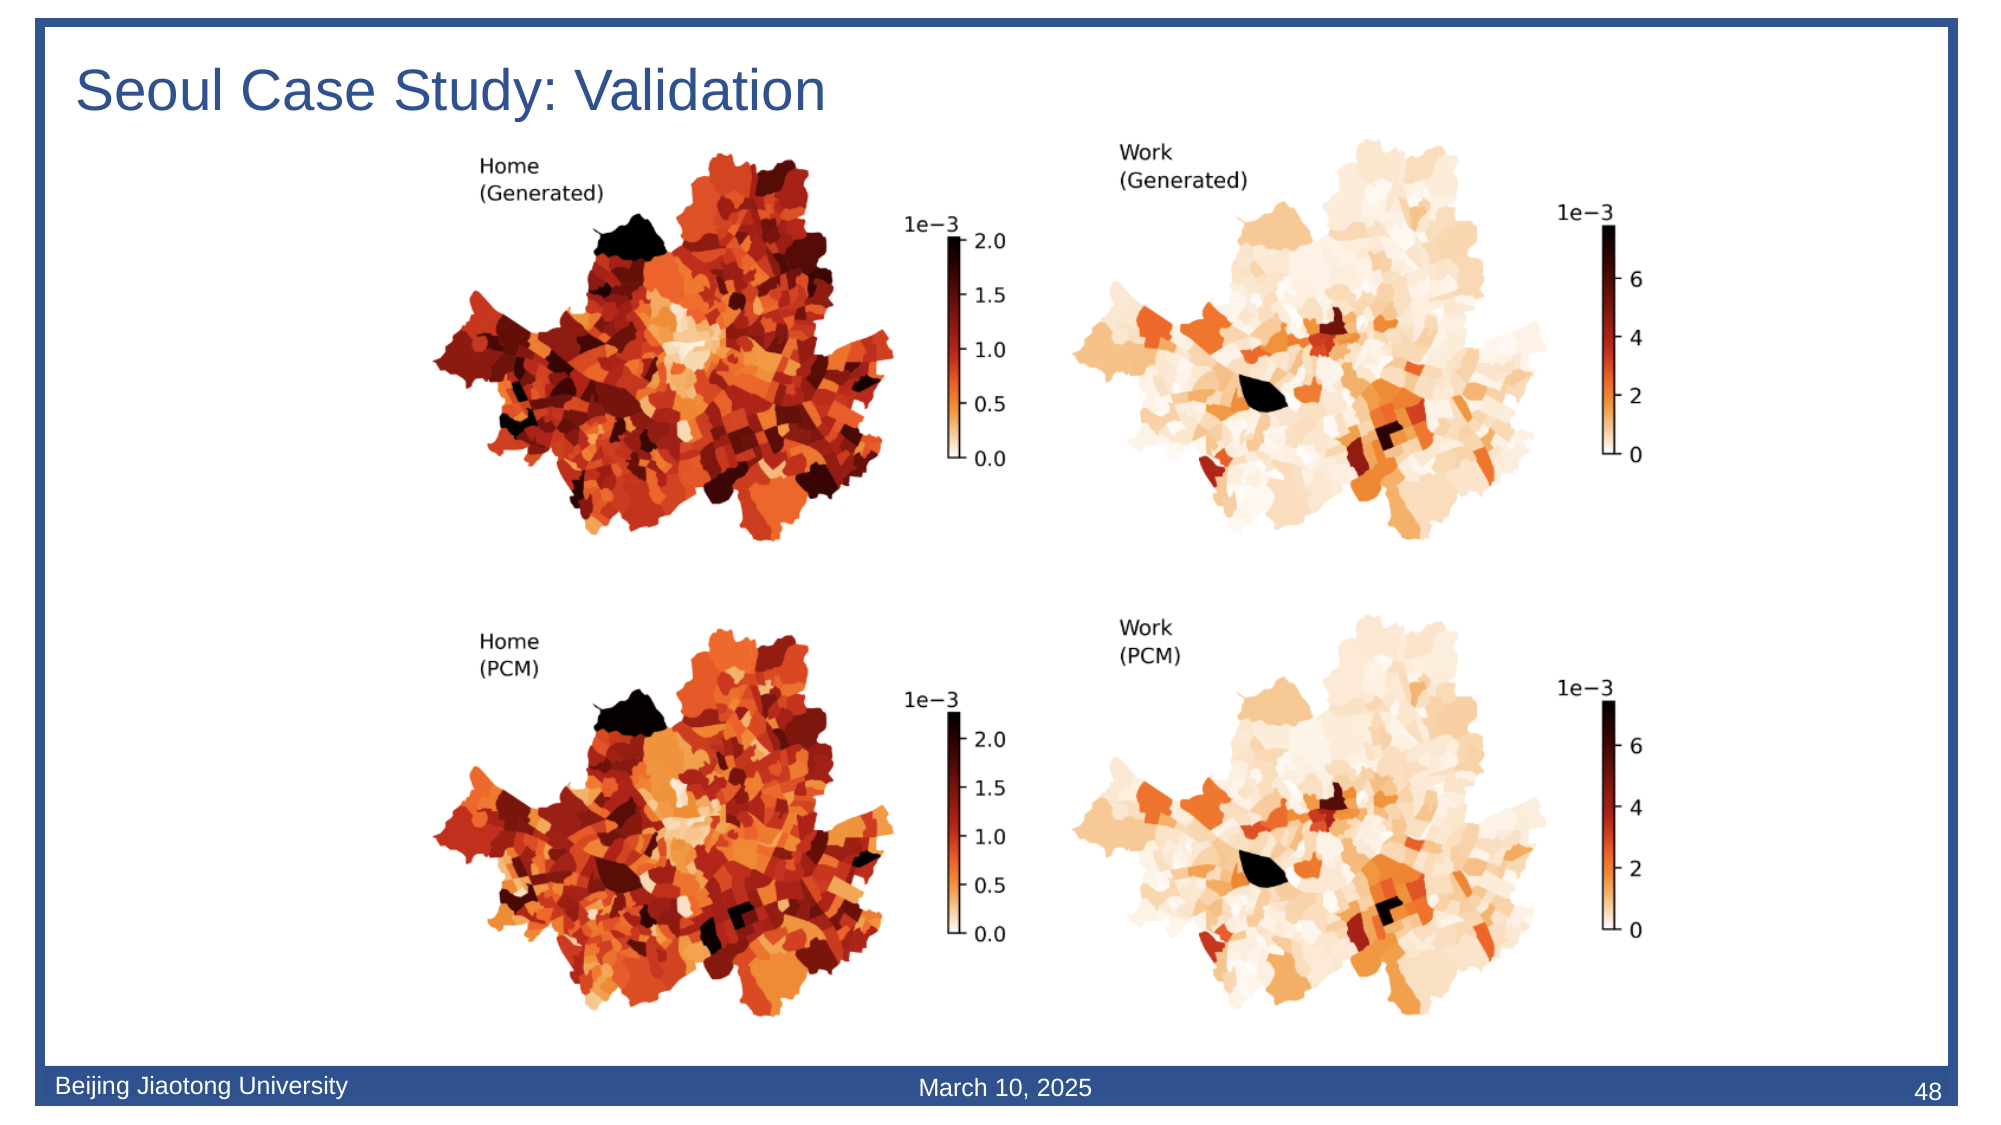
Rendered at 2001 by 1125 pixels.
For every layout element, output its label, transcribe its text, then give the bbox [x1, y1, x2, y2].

text_box Seoul Case Study: Validation [60, 44, 1702, 130]
slide_number 48 [1507, 1069, 1958, 1111]
picture [390, 130, 1665, 1033]
